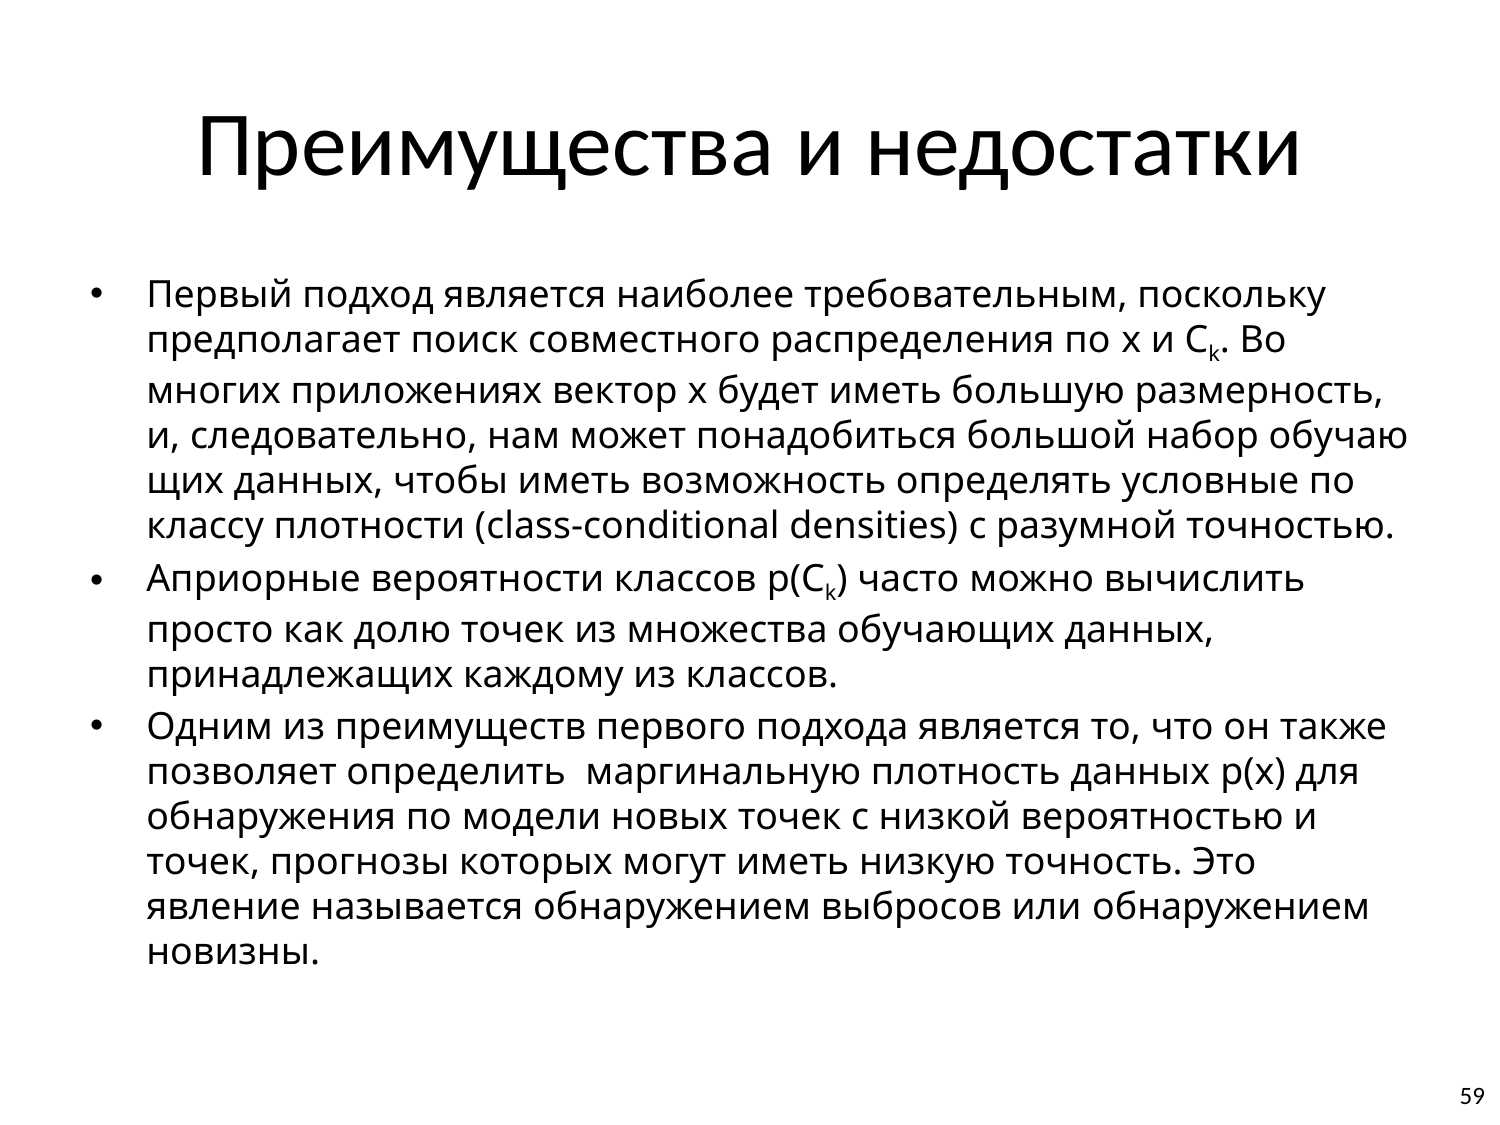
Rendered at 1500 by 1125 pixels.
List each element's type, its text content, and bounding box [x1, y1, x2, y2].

list Первый подход является наиболее требовательным, поскольку предполагает поиск совместного распределения по х и Ck. Во многих приложениях вектор х будет иметь большую размерность, и, следовательно, нам может понадобиться большой набор обучаю­щих данных, чтобы иметь возможность определять условные по классу плотности (class-conditional densities) с разумной точностью. Априор­ные вероятности классов р(Ck) часто можно вычислить просто как долю точек из множества обучающих данных, принадлежащих каждому из классов. Одним из преимуществ первого подхода является то, что он также позволяет определить ­ маргинальную плотность данных р(х) для обнаружения по модели новых точек с низкой вероятностью и точек, прогнозы которых могут иметь низкую точность. Это явление называется обнаружением выбросов или обнаружением новизны. [75, 262, 1425, 1005]
slide_number 59 [1149, 1065, 1500, 1125]
title Преимущества и недостатки [75, 45, 1425, 233]
